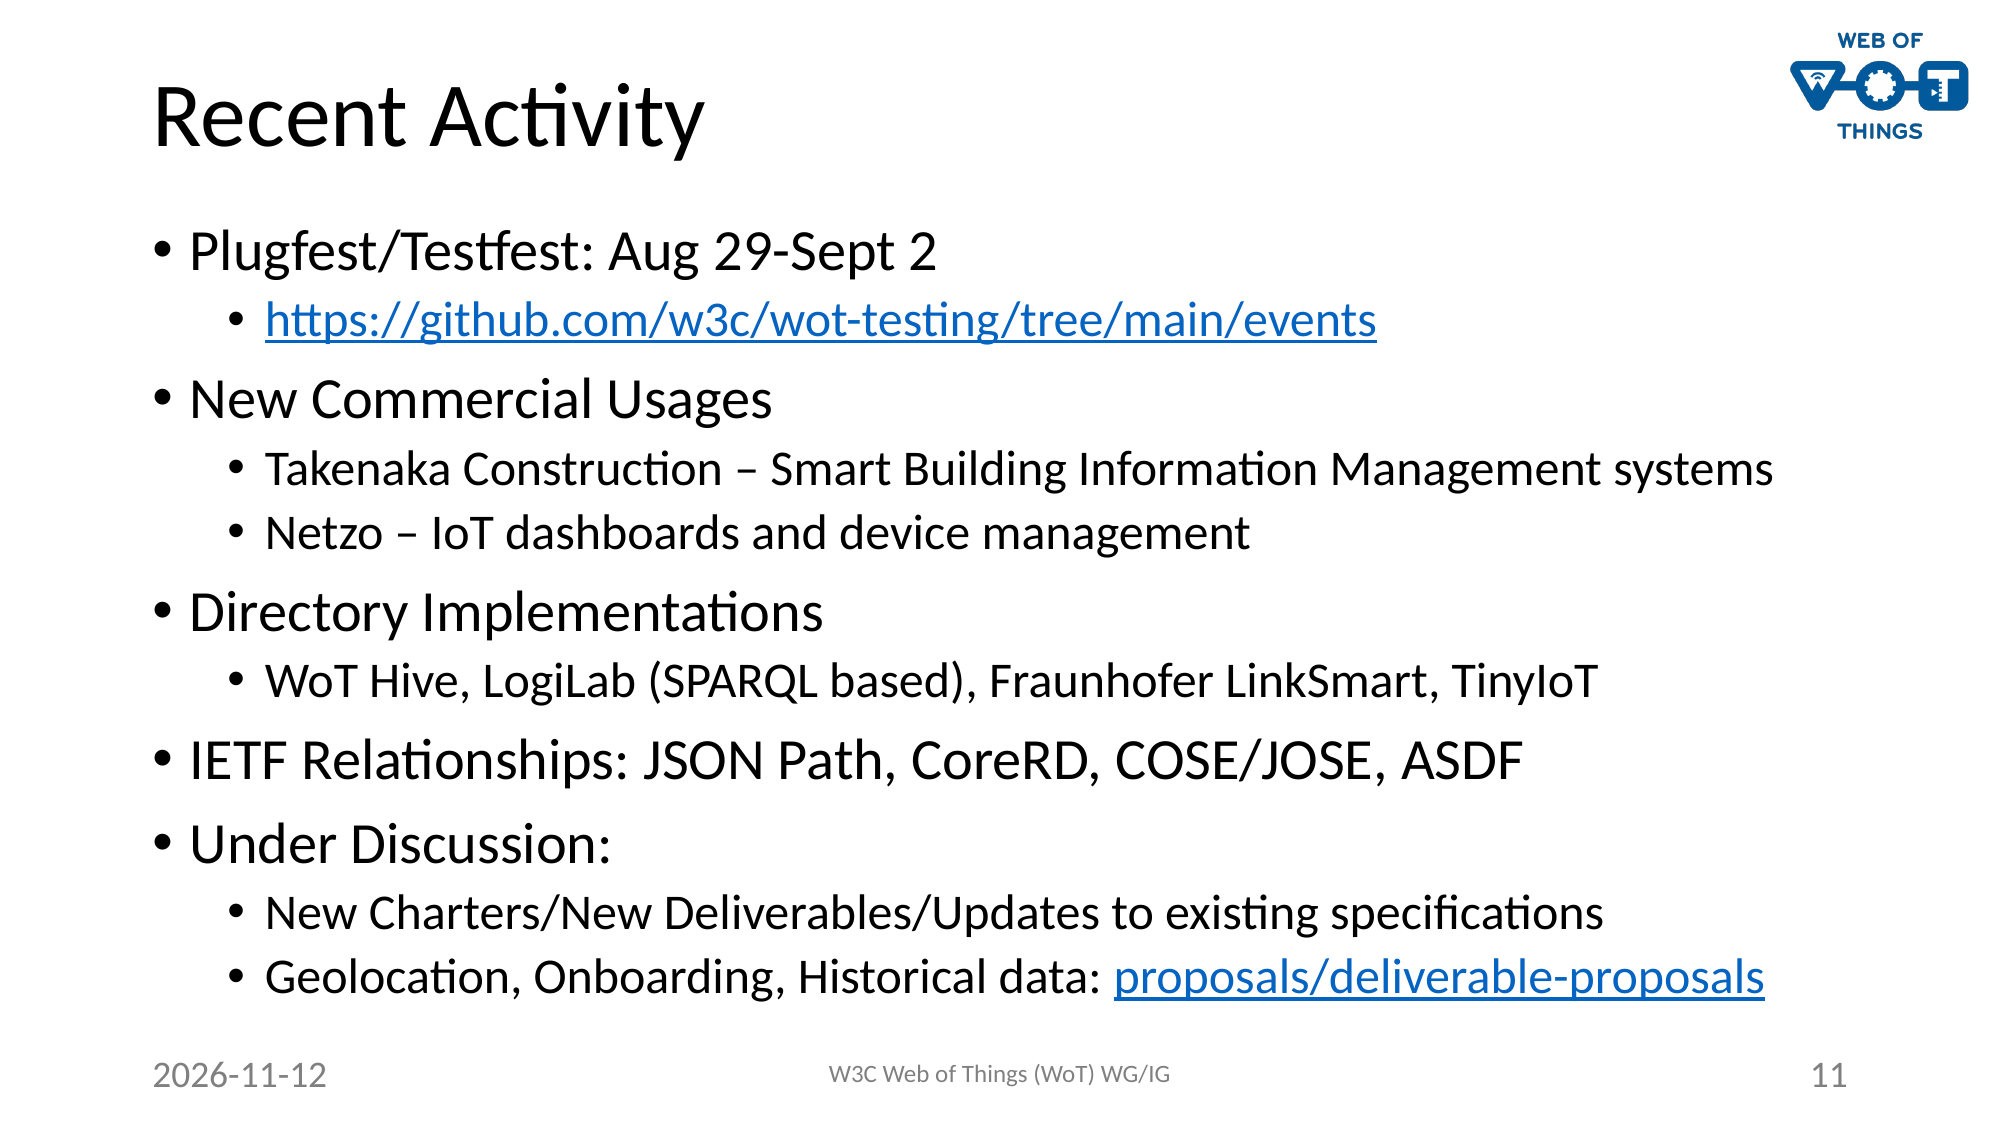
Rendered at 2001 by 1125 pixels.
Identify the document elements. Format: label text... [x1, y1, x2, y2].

slide_number 11 [1412, 1042, 1863, 1103]
title Recent Activity [137, 59, 1863, 212]
footer W3C Web of Things (WoT) WG/IG [662, 1042, 1338, 1103]
picture [1773, 22, 1985, 149]
list Plugfest/Testfest: Aug 29-Sept 2 https://github.com/w3c/wot-testing/tree/main/events New Commercial Usages Takenaka Construction – Smart Building Information Management systems Netzo – IoT dashboards and device management Directory Implementations WoT Hive, LogiLab (SPARQL based), Fraunhofer LinkSmart, TinyIoT IETF Relationships: JSON Path, CoreRD, COSE/JOSE, ASDF Under Discussion: New Charters/New Deliverables/Updates to existing specifications Geolocation, Onboarding, Historical data: proposals/deliverable-proposals [137, 212, 1863, 1014]
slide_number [137, 1042, 588, 1103]
